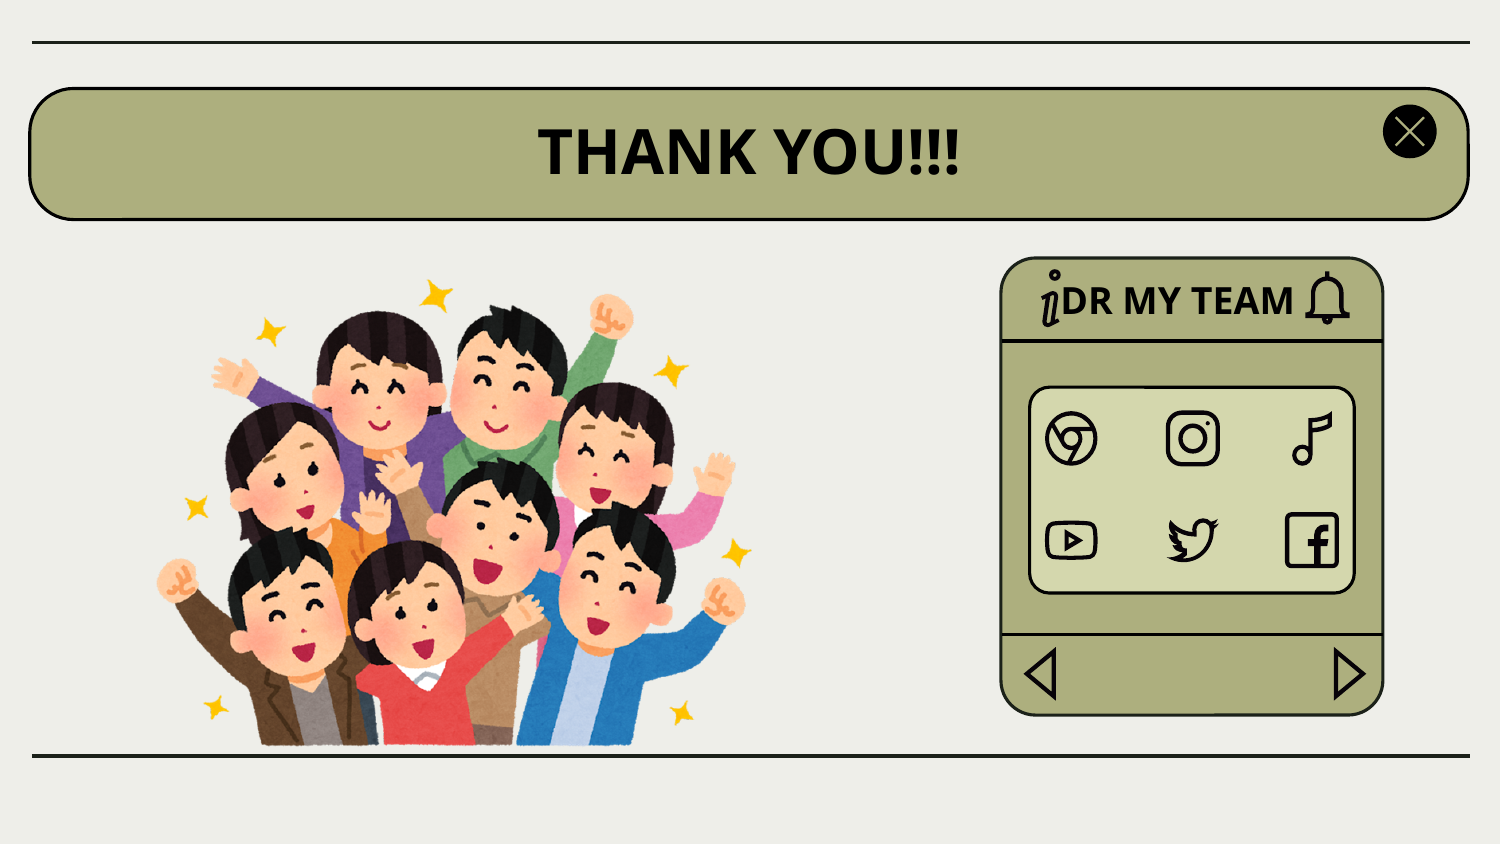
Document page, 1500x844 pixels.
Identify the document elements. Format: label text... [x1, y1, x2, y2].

picture [148, 269, 763, 760]
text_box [1000, 257, 1384, 716]
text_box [1382, 104, 1437, 159]
title THANK YOU!!! [116, 112, 1383, 206]
title DR MY TEAM [992, 257, 999, 352]
